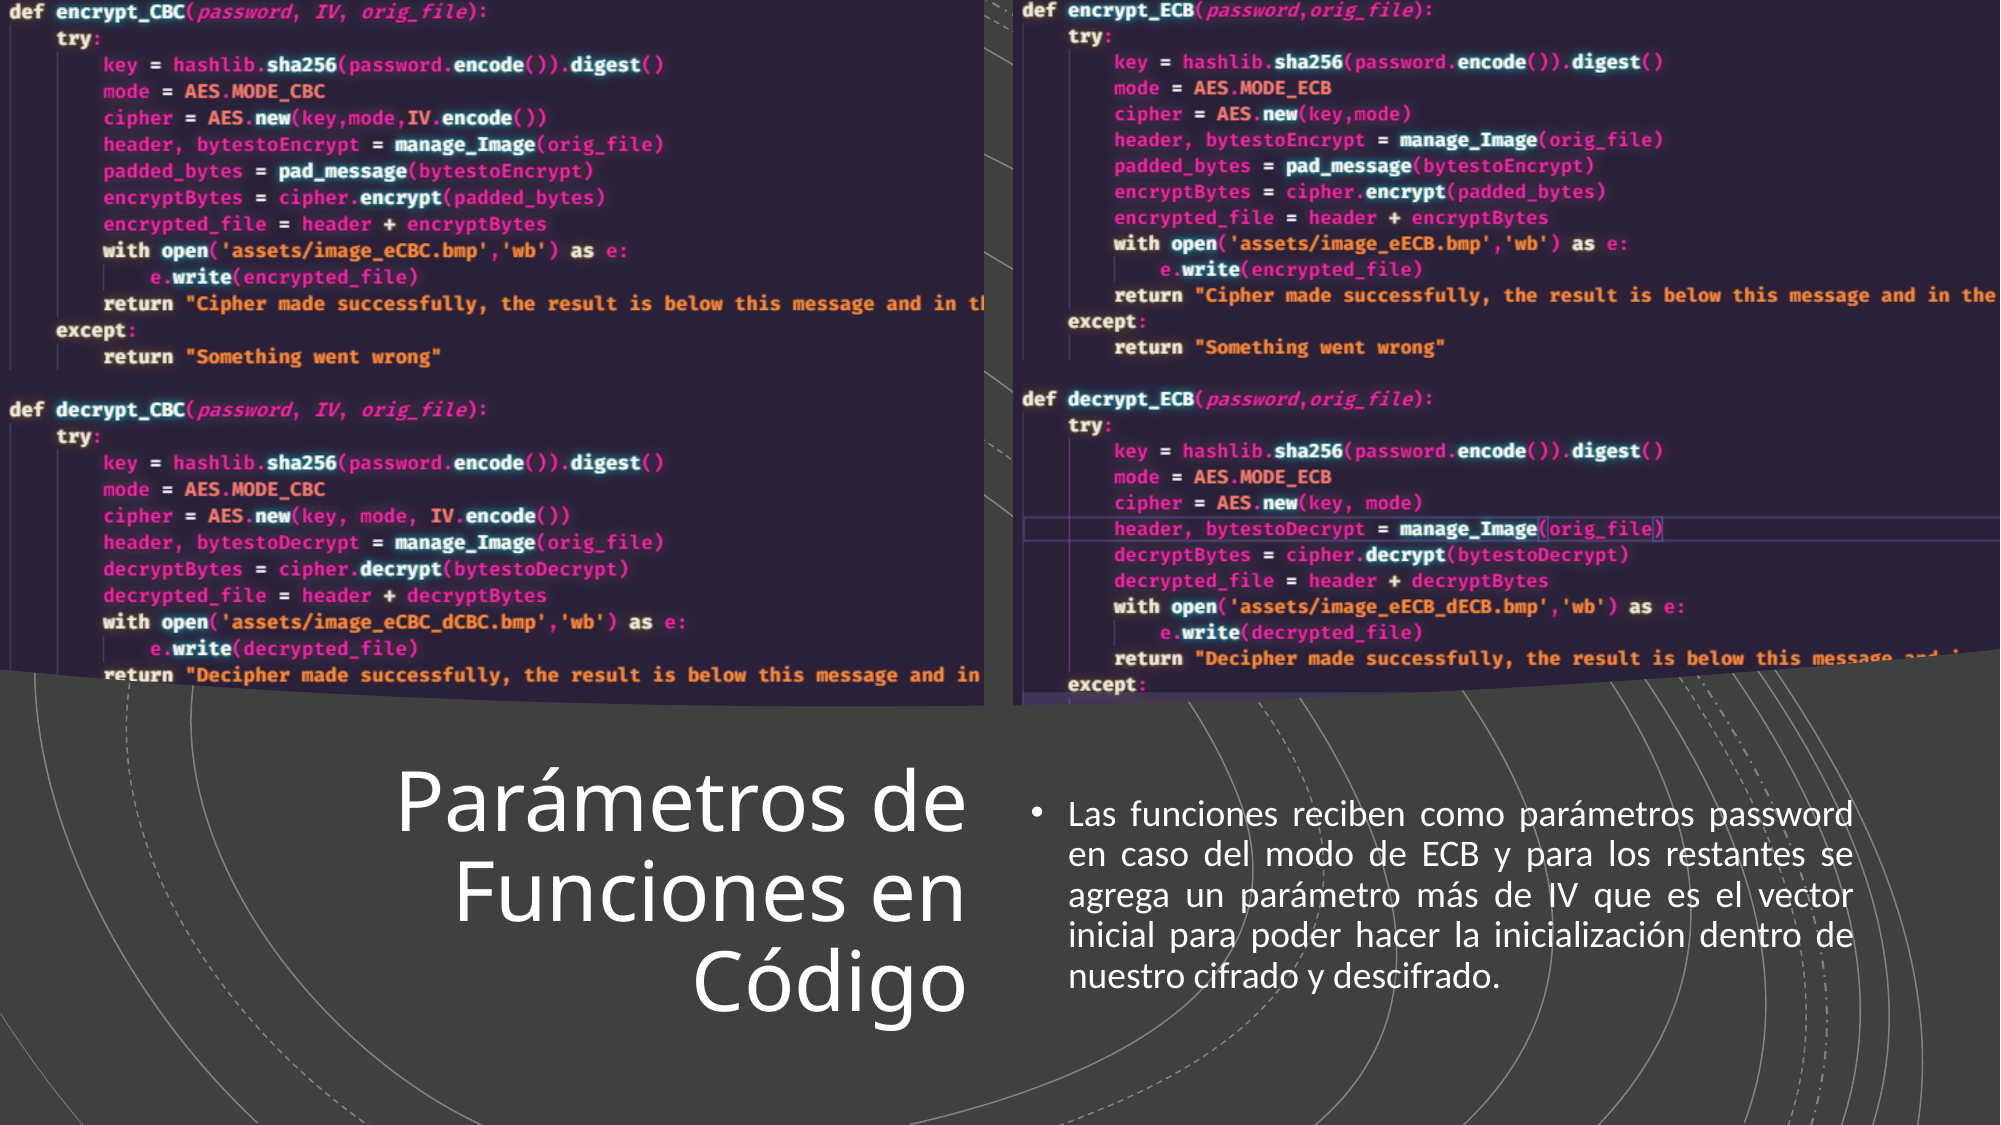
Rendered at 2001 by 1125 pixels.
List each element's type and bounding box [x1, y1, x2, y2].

picture [0, 0, 984, 707]
text_box [0, 0, 1999, 1125]
picture [1013, 0, 2000, 706]
